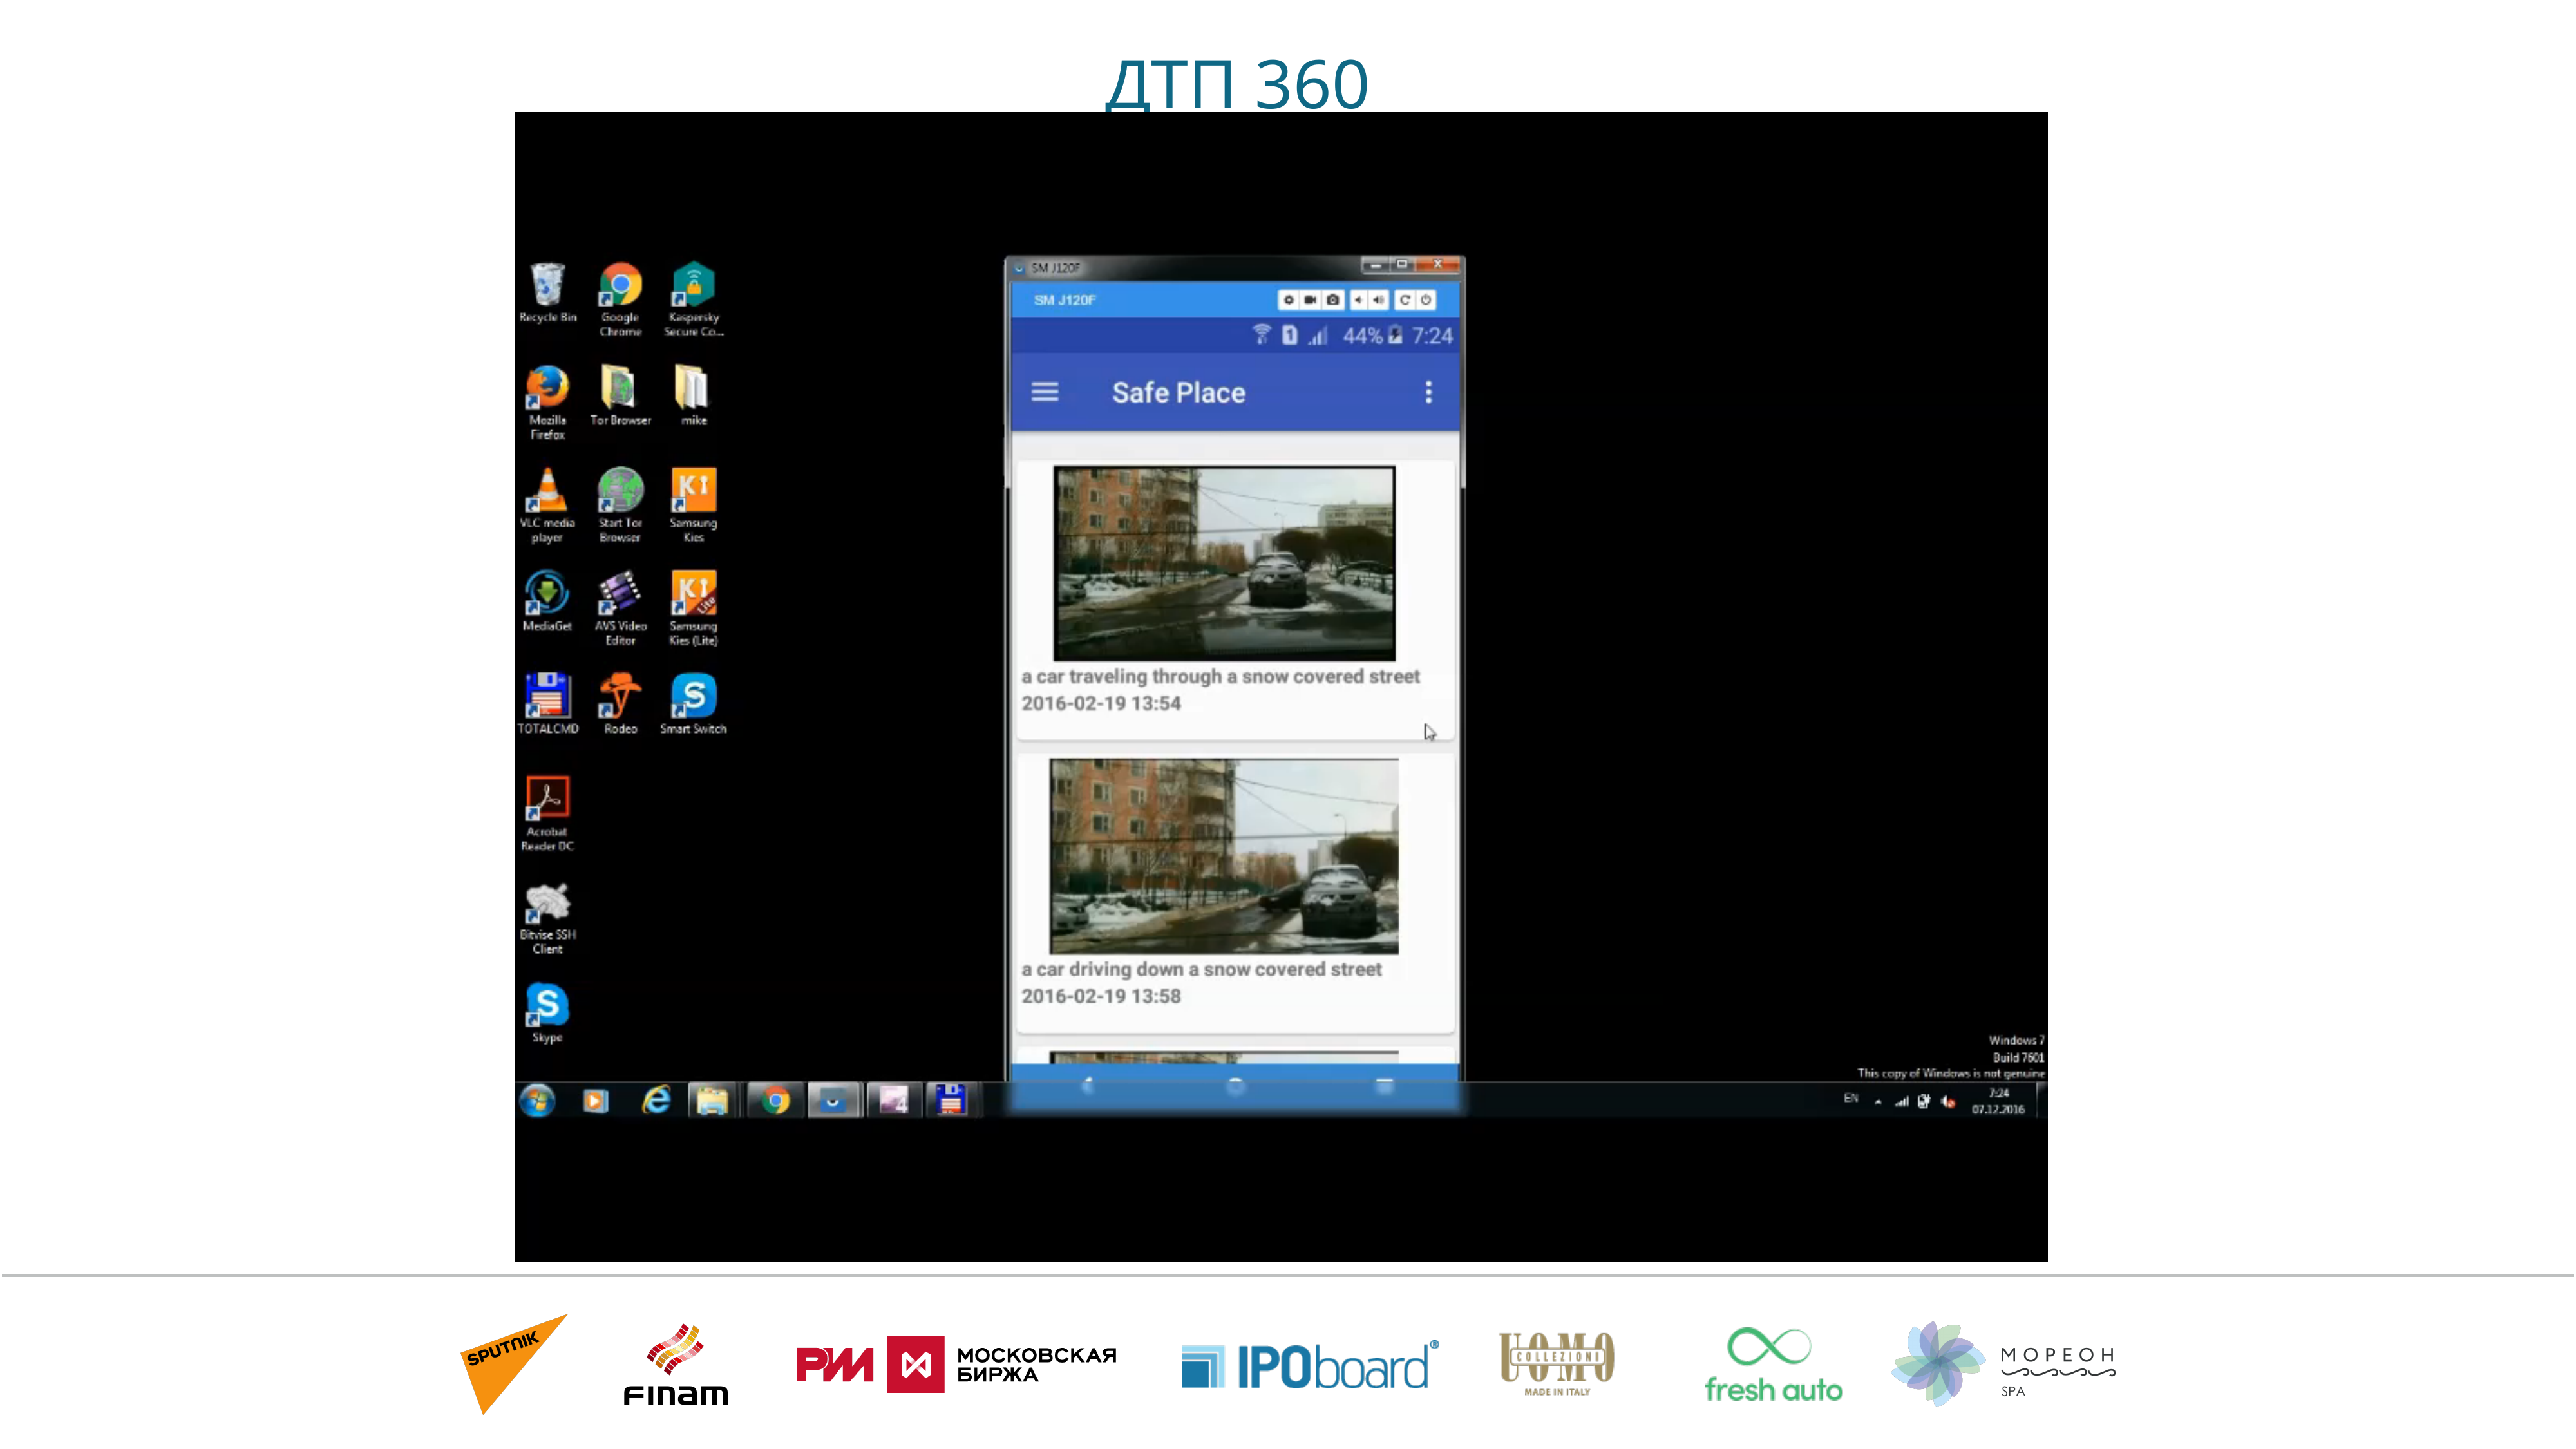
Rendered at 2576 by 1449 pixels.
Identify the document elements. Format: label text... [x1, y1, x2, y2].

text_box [514, 111, 2049, 1263]
picture [1493, 1301, 1620, 1428]
picture [1891, 1321, 2116, 1408]
picture [1182, 1340, 1439, 1389]
text_box ДТП 360 [460, 27, 2016, 137]
picture [1674, 1321, 1875, 1408]
picture [784, 1336, 1128, 1394]
picture [622, 1321, 730, 1408]
picture [460, 1314, 568, 1416]
